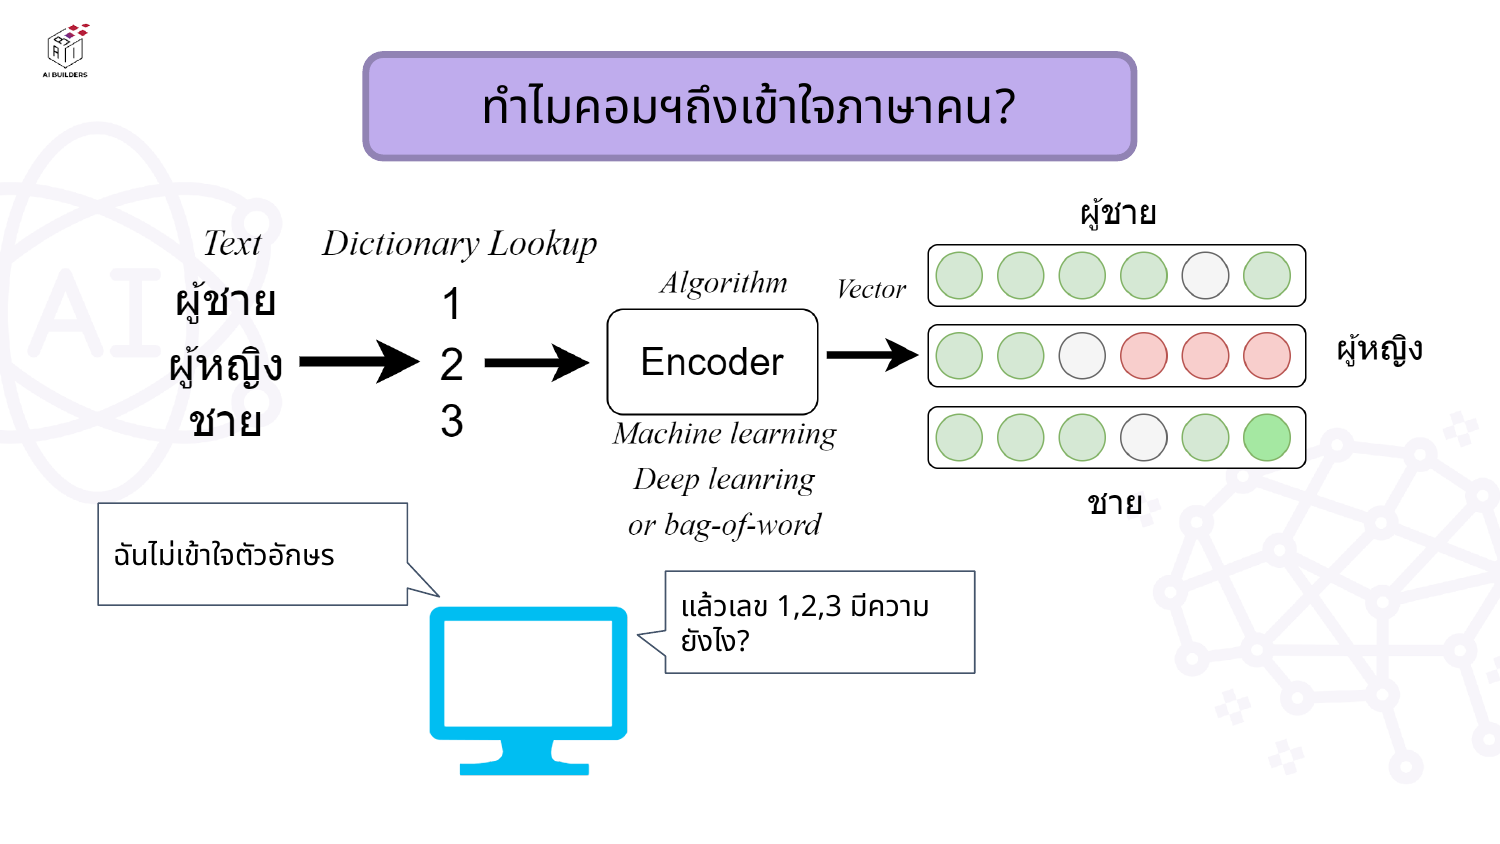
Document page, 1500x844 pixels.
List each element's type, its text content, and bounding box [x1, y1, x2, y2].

picture [0, 0, 1500, 844]
text_box ฉันไม่เข้าใจตัวอักษร [98, 503, 440, 606]
text_box ทำไมคอมฯถึงเข้าใจภาษาคน? [410, 76, 1087, 139]
text_box แล้วเลข 1,2,3 มีความยังไง? [637, 571, 975, 674]
text_box [365, 54, 1135, 158]
